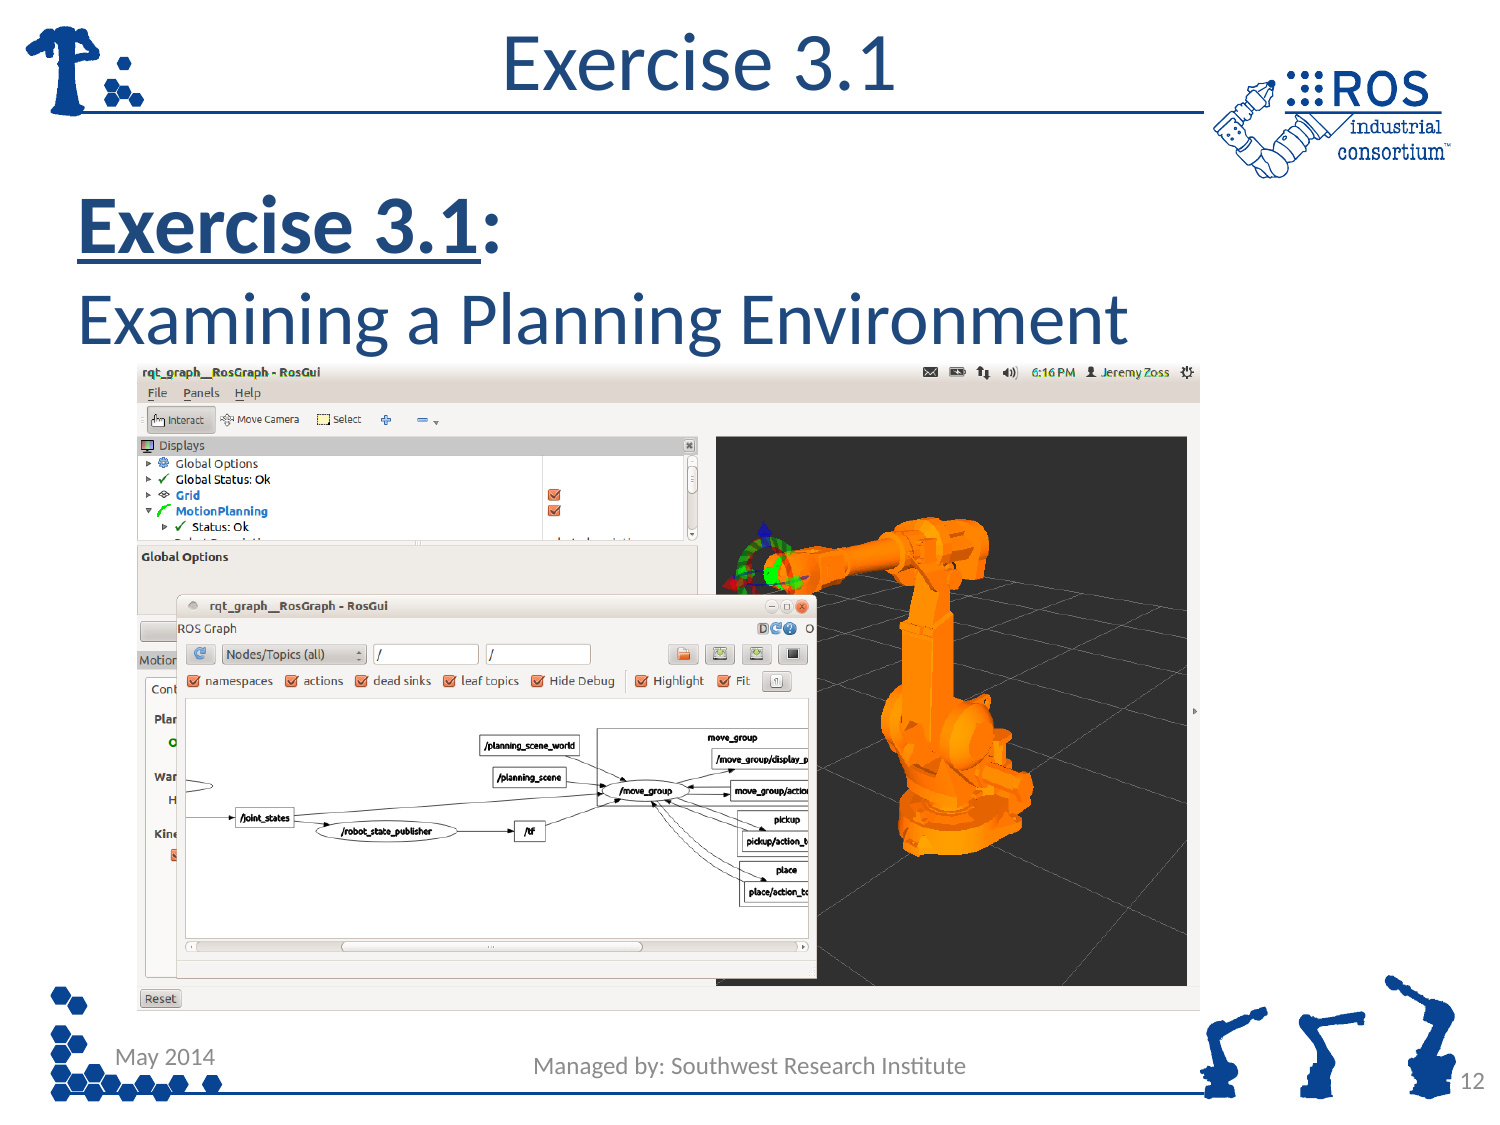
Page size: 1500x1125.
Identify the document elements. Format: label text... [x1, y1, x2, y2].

picture [137, 362, 1201, 1011]
footer Managed by: Southwest Research Institute [468, 1042, 1032, 1103]
text_box Exercise 3.1: Examining a Planning Environment [62, 162, 1438, 437]
title Exercise 3.1 [150, 0, 1250, 113]
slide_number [99, 1025, 388, 1085]
slide_number 12 [1149, 1050, 1500, 1110]
